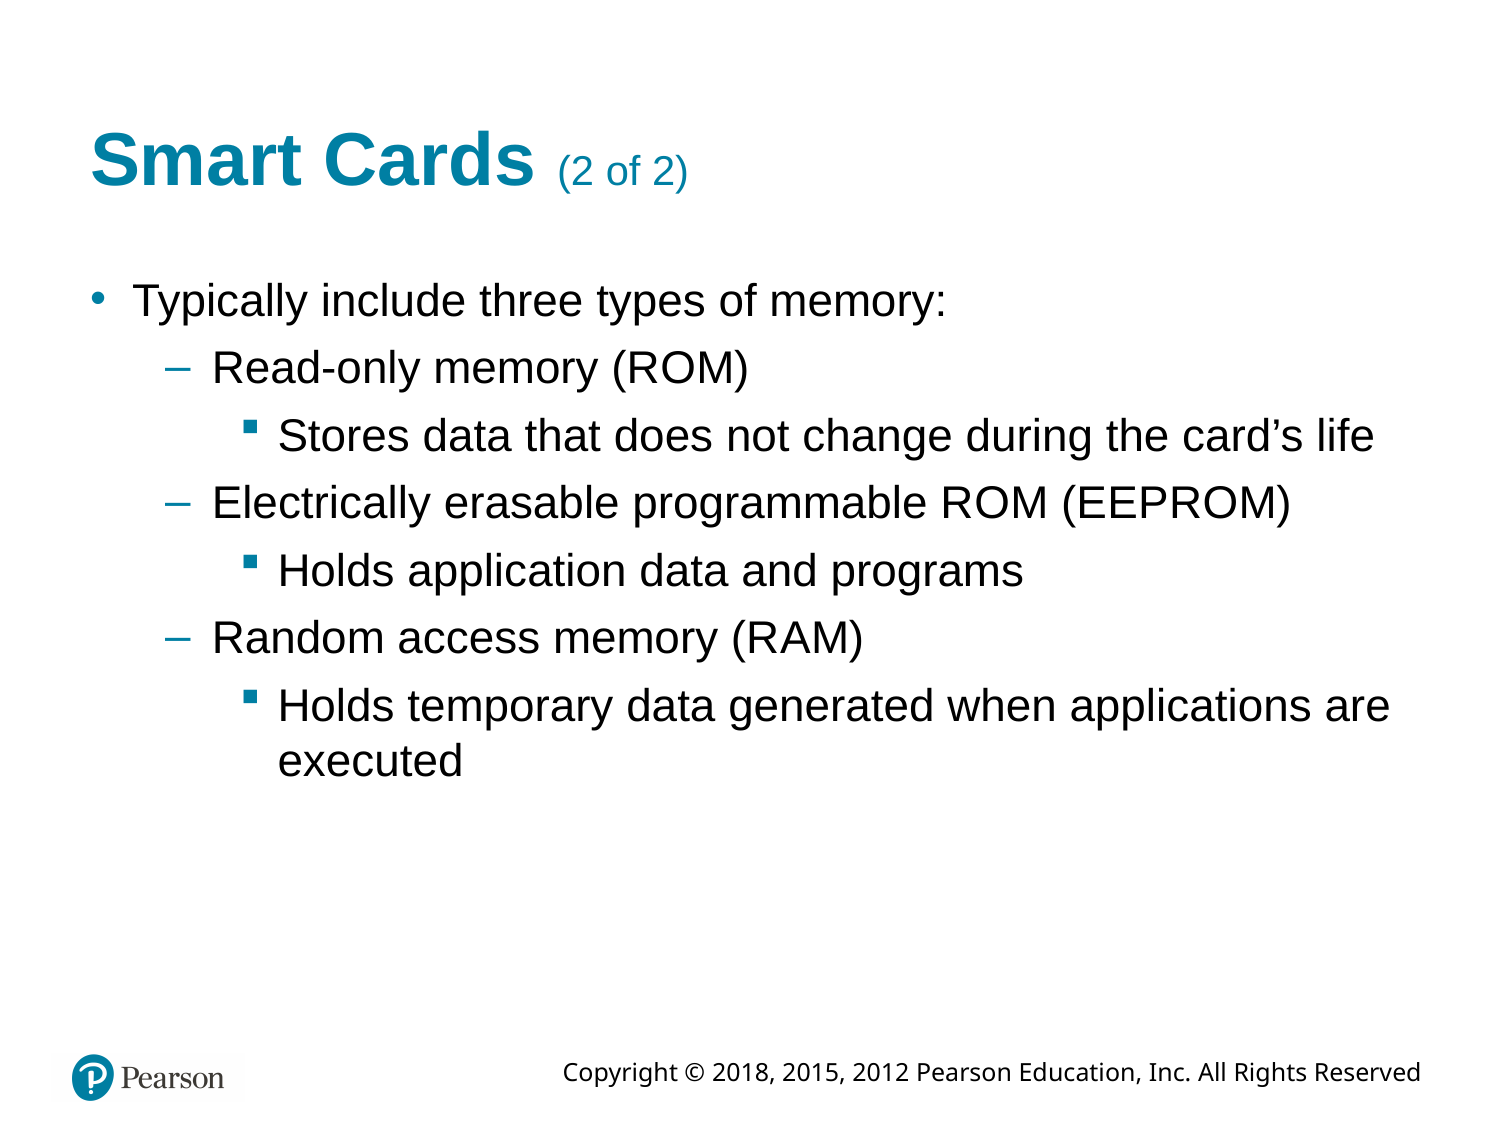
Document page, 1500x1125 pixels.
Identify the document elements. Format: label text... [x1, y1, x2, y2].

list Typically include three types of memory: Read-only memory (R O M) Stores data that does not change during the card’s life Electrically erasable programmable R O M (E E P R O M) Holds application data and programs Random access memory (R A M) Holds temporary data generated when applications are executed [75, 255, 1425, 1008]
picture [51, 1053, 245, 1102]
title Smart Cards (2 of 2) [75, 35, 1425, 216]
